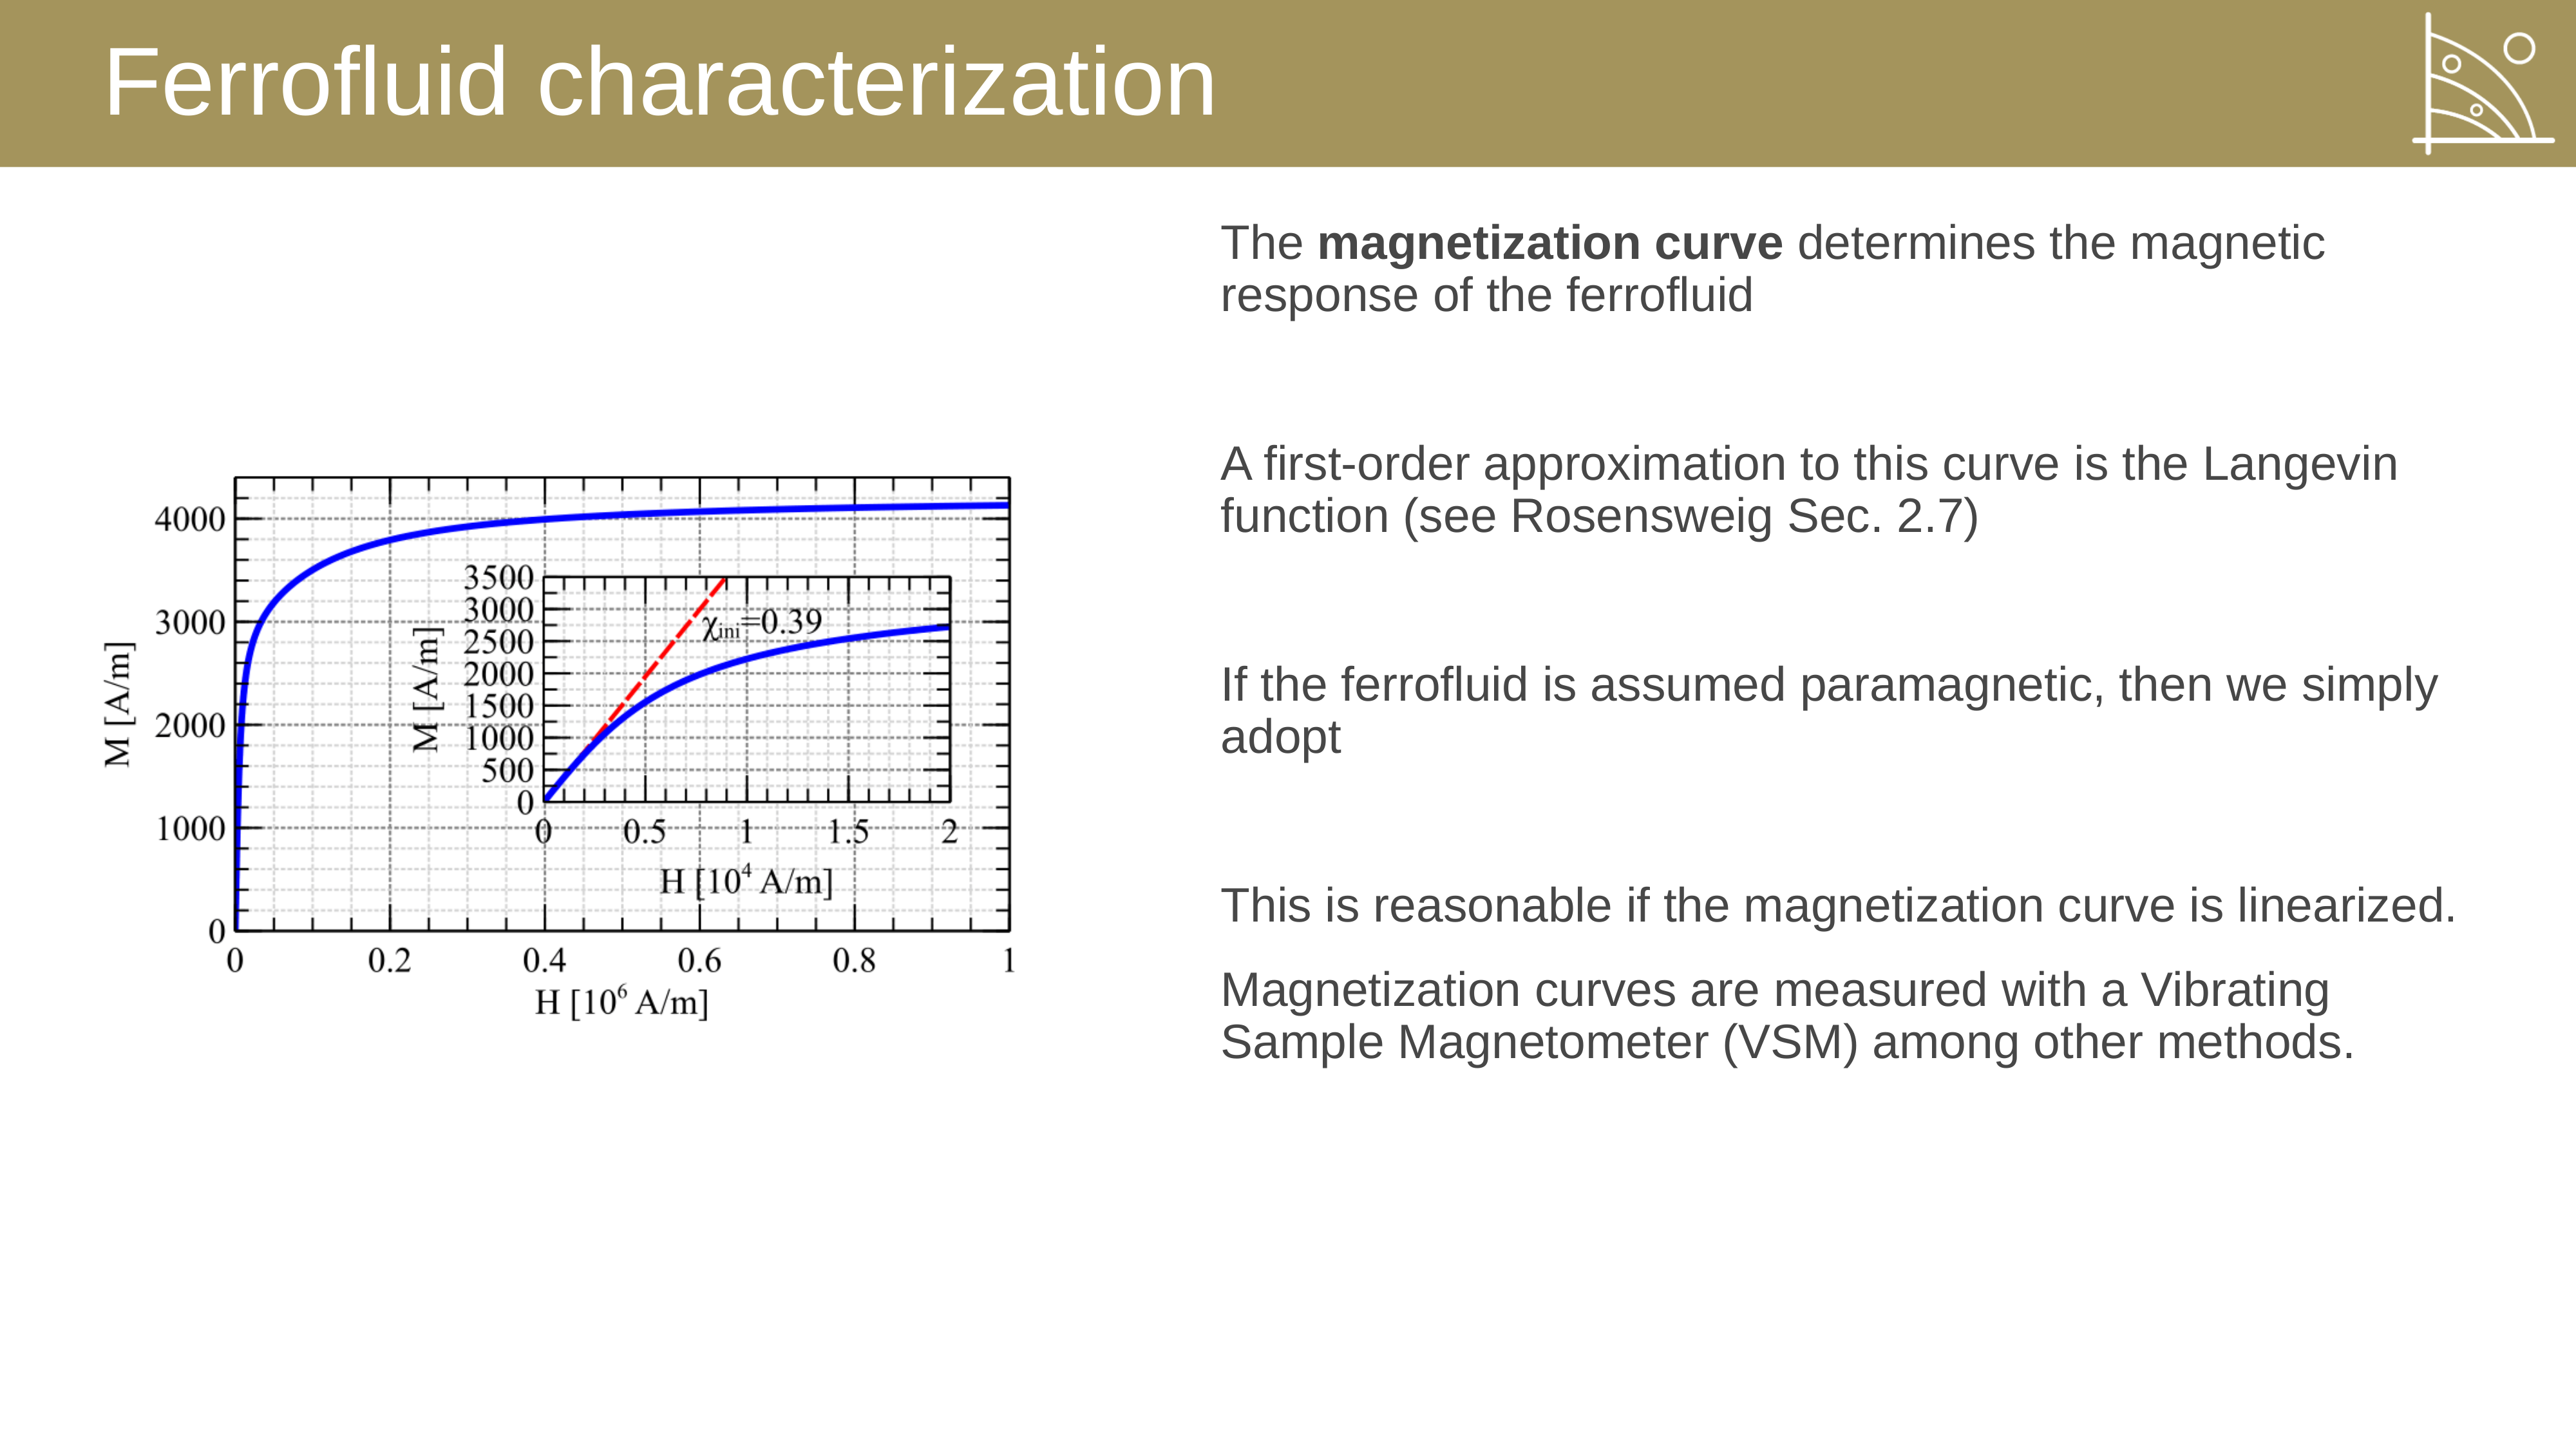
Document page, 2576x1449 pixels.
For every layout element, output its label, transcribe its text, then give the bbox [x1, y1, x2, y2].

picture [93, 453, 1076, 1025]
title Ferrofluid characterization [93, 0, 2576, 167]
